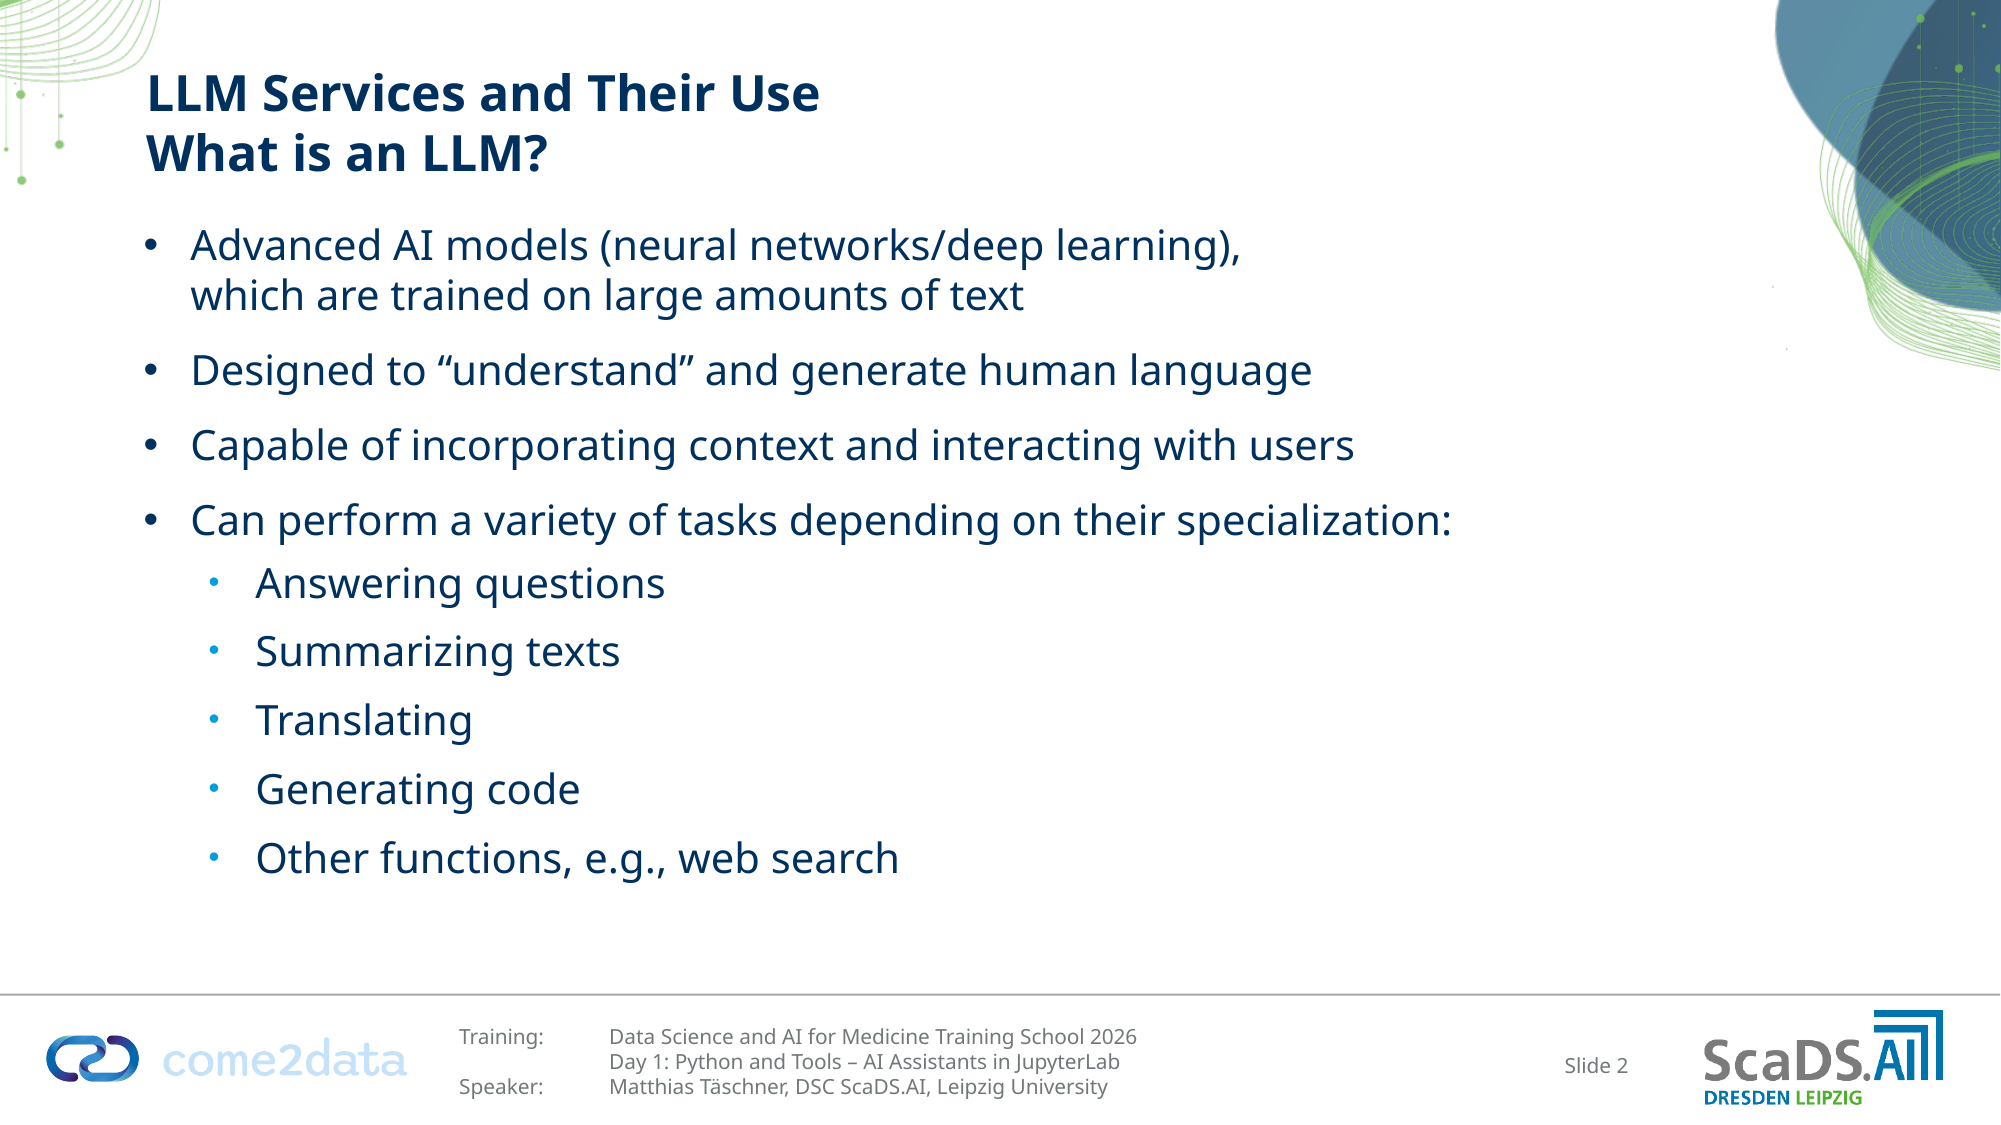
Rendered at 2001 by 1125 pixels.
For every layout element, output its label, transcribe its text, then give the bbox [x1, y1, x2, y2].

picture [0, 0, 172, 235]
picture [1772, 0, 2001, 396]
picture [0, 989, 460, 1125]
list Advanced AI models (neural networks/deep learning), which are trained on large amounts of text Designed to “understand” and generate human language Capable of incorporating context and interacting with users Can perform a variety of tasks depending on their specialization: Answering questions Summarizing texts Translating Generating code Other functions, e.g., web search [143, 218, 1890, 994]
picture [1702, 1008, 1945, 1108]
title LLM Services and Their Use What is an LLM? [146, 61, 1831, 195]
